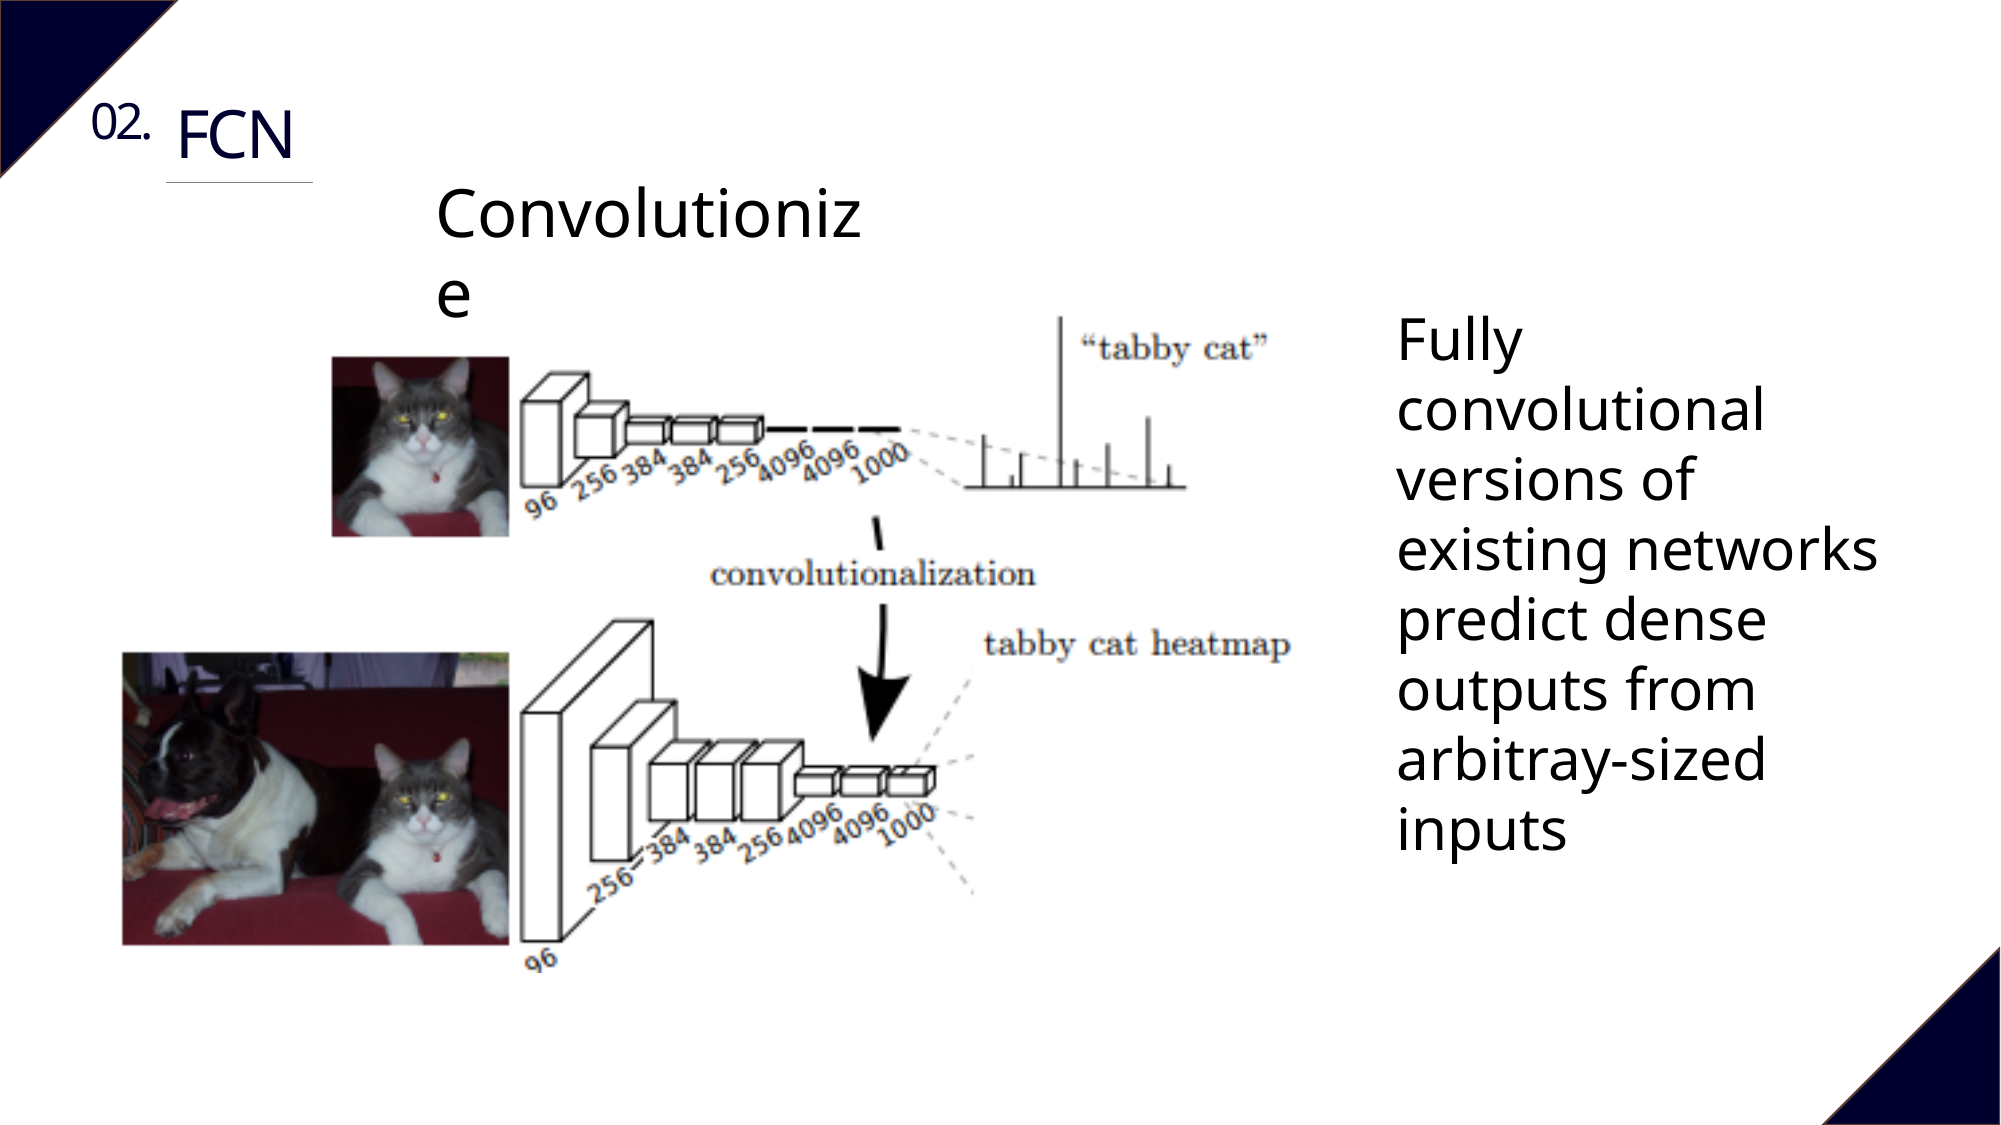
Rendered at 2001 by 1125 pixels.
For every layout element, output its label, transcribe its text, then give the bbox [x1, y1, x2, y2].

picture [91, 277, 1373, 973]
text_box 02. [75, 81, 170, 157]
text_box Convolutionize [420, 163, 911, 277]
text_box Fully convolutional versions of existing networks predict dense outputs from arbitray-sized inputs [1382, 294, 1908, 870]
text_box FCN [160, 84, 312, 180]
